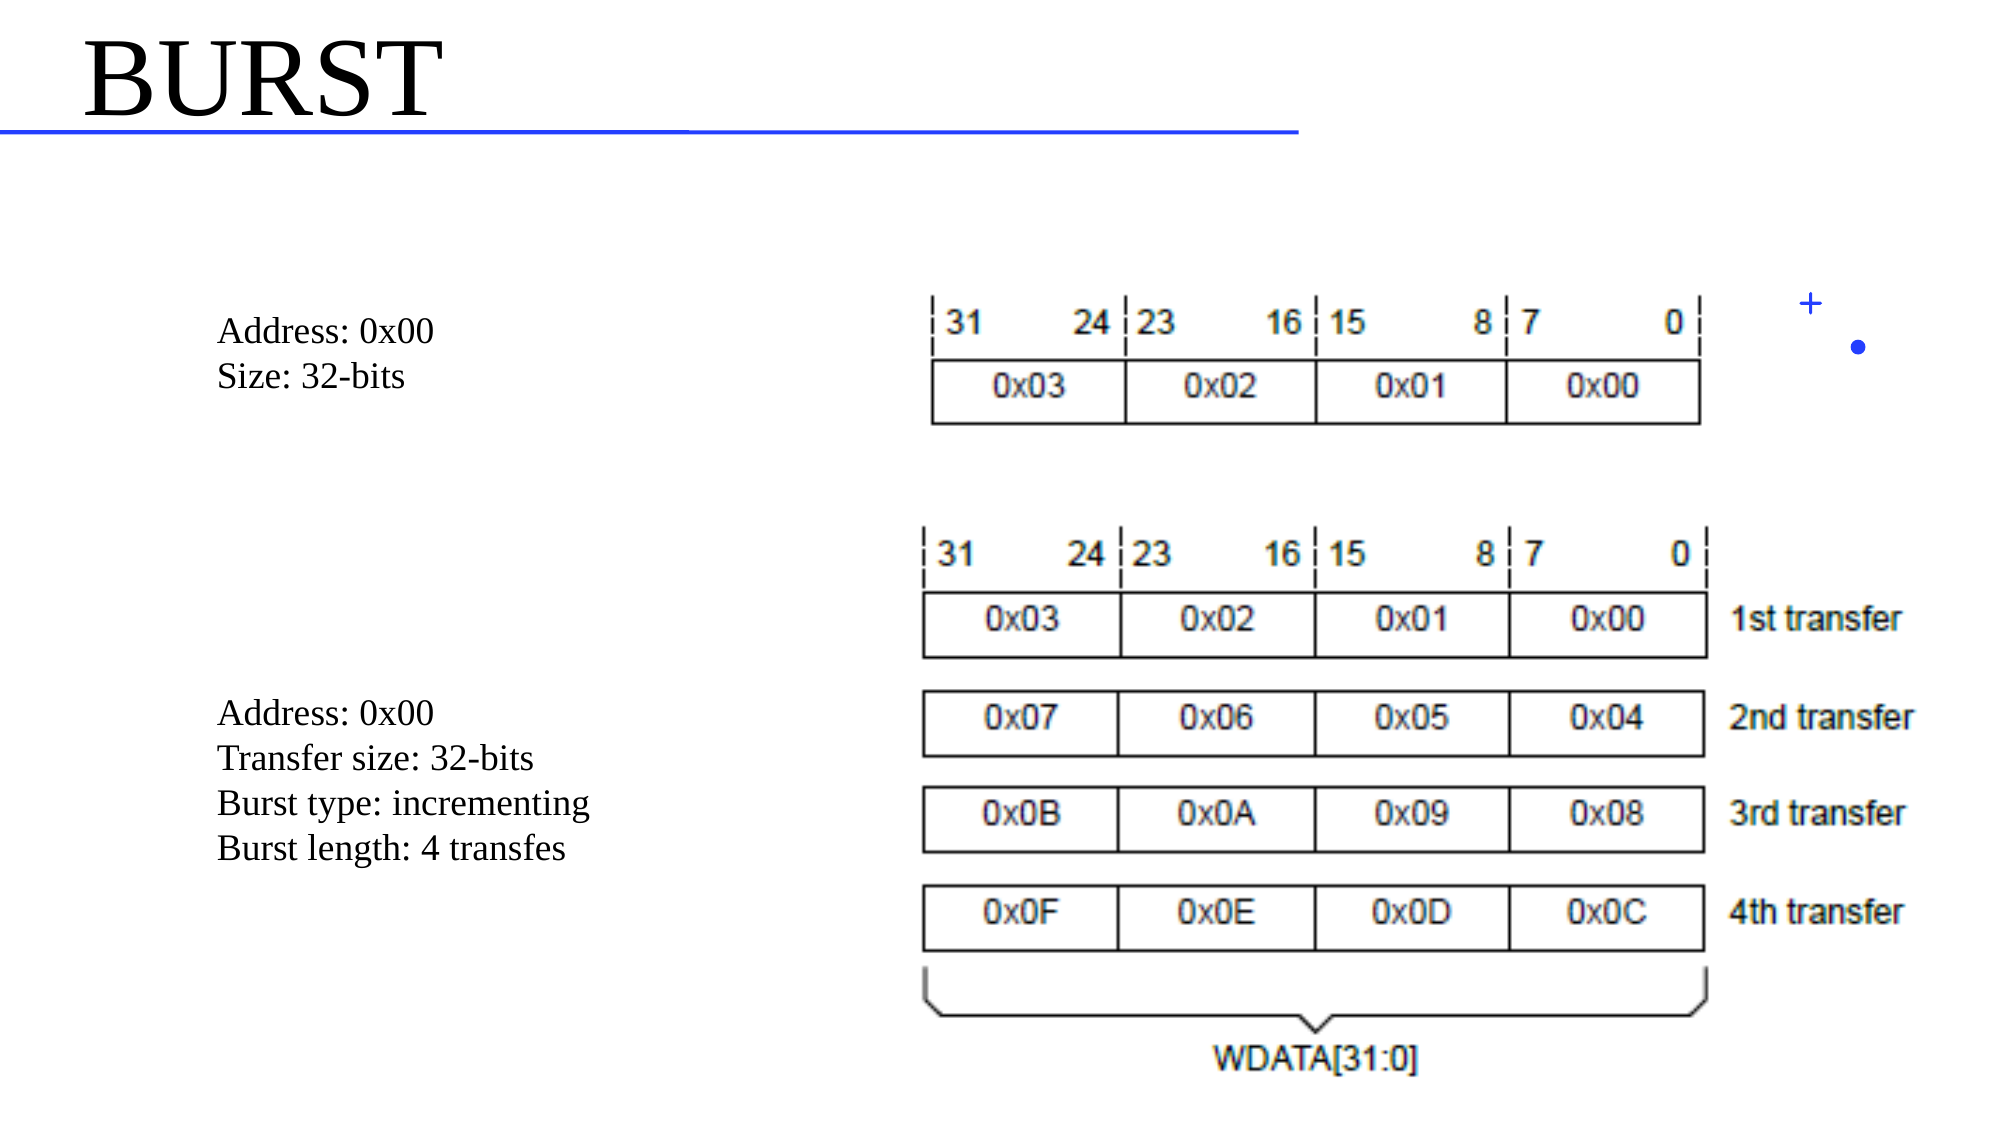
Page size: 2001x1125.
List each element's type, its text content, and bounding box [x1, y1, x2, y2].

text_box Address: 0x00 Size: 32-bits [202, 298, 568, 404]
text_box Address: 0x00 Transfer size: 32-bits Burst type: incrementing Burst length: 4 transfes [202, 680, 675, 876]
picture [910, 266, 1713, 438]
picture [836, 454, 1923, 1094]
title BURST [67, 0, 1083, 148]
